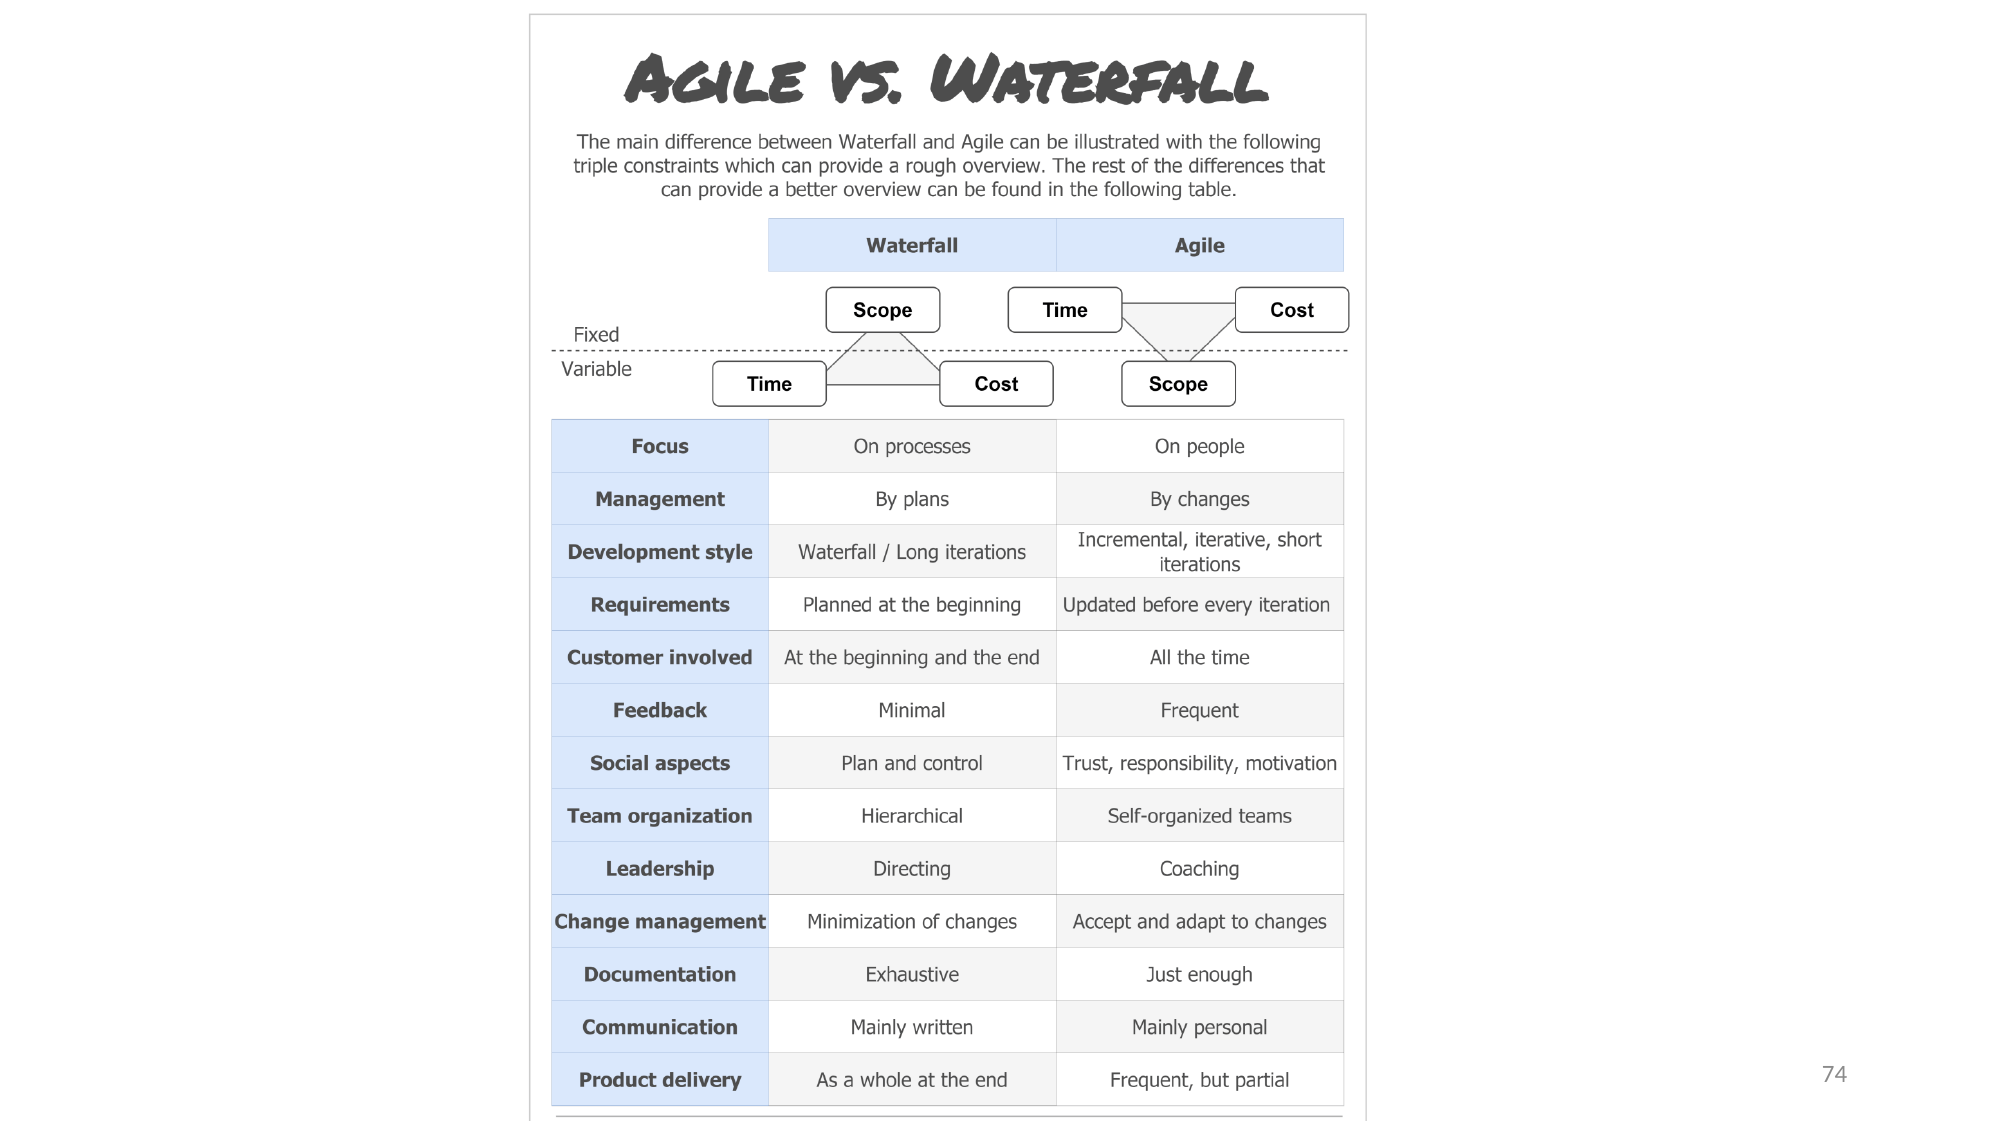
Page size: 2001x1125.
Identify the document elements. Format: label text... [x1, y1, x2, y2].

picture [512, 0, 1383, 1121]
slide_number 74 [1412, 1042, 1863, 1103]
